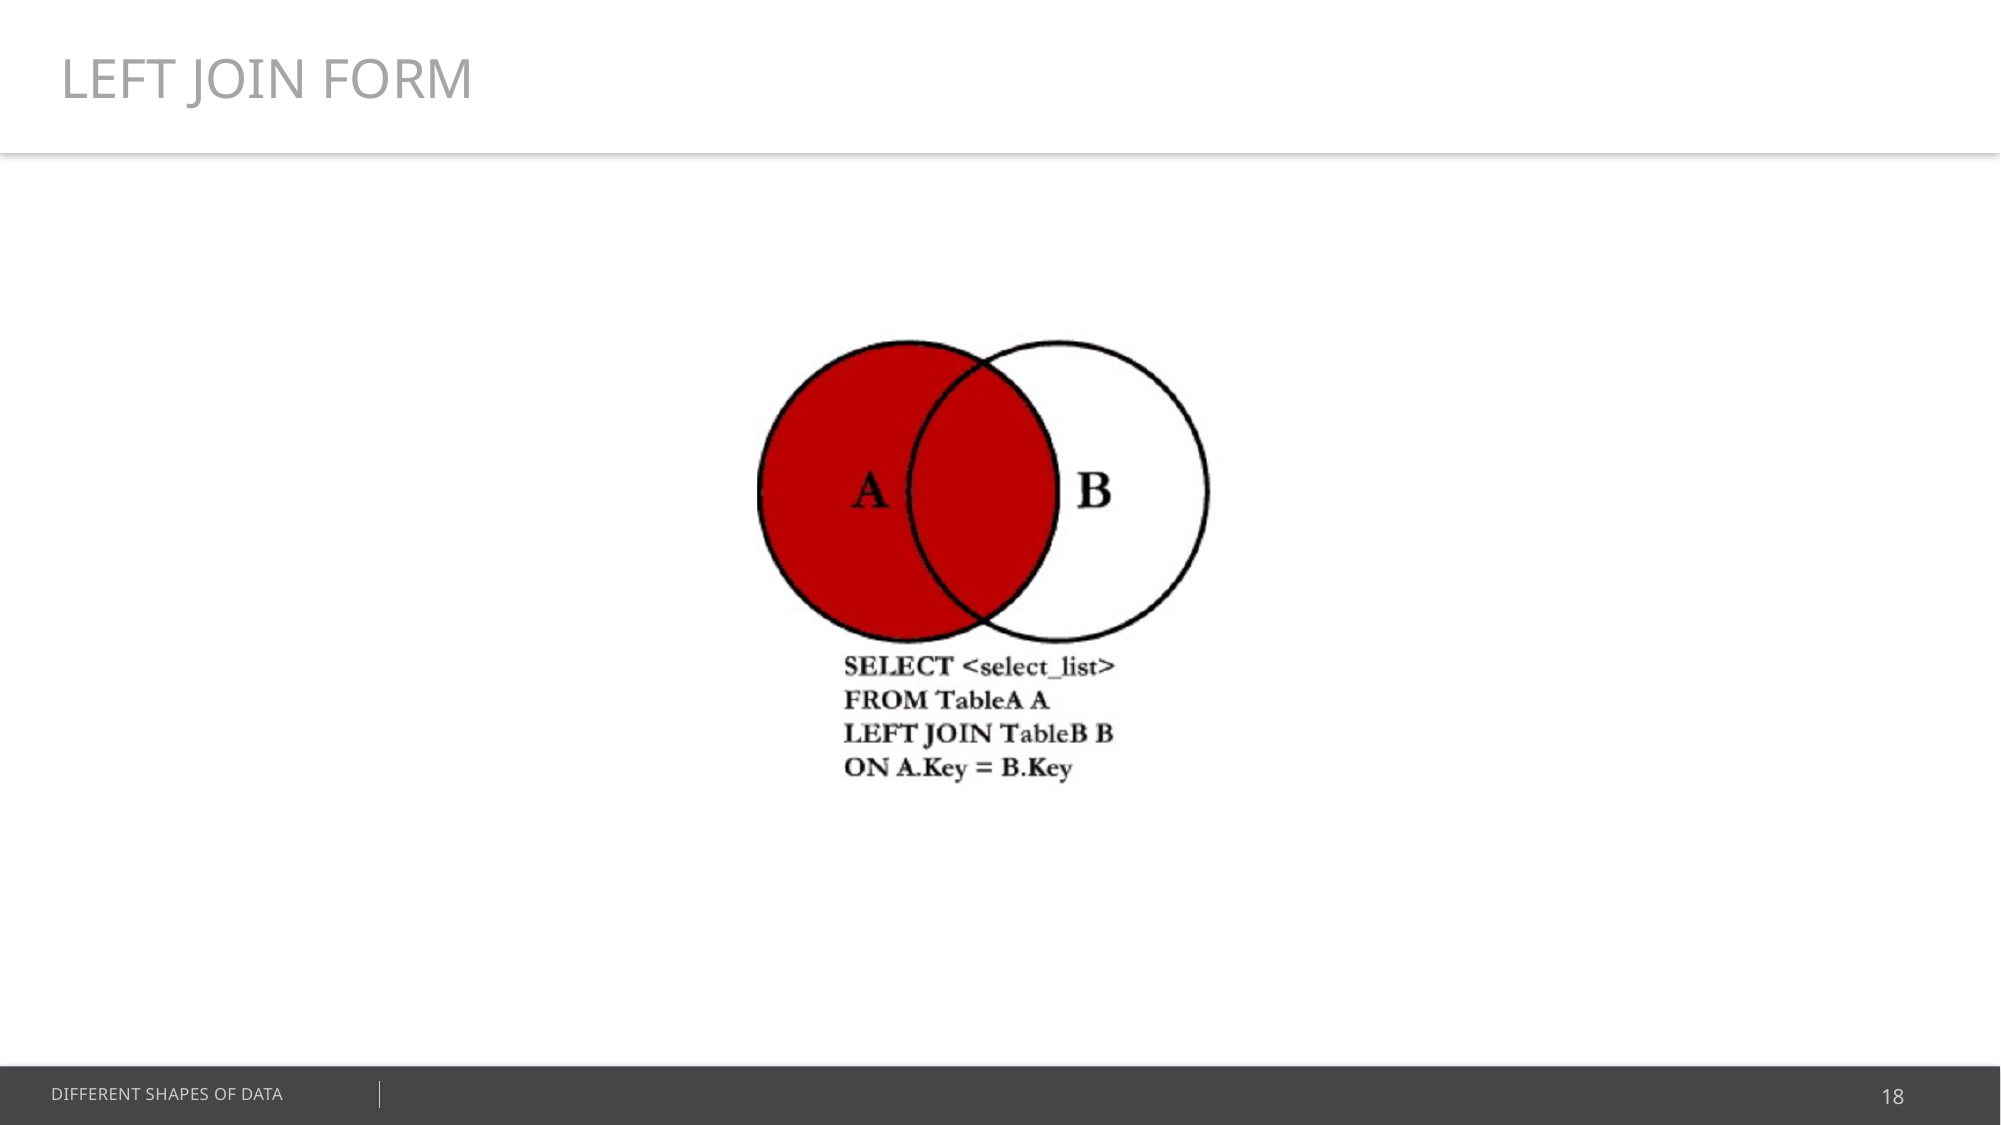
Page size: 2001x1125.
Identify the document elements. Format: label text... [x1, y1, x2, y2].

list LEFT JOIN FORM [0, 0, 2000, 153]
picture [757, 320, 1265, 795]
